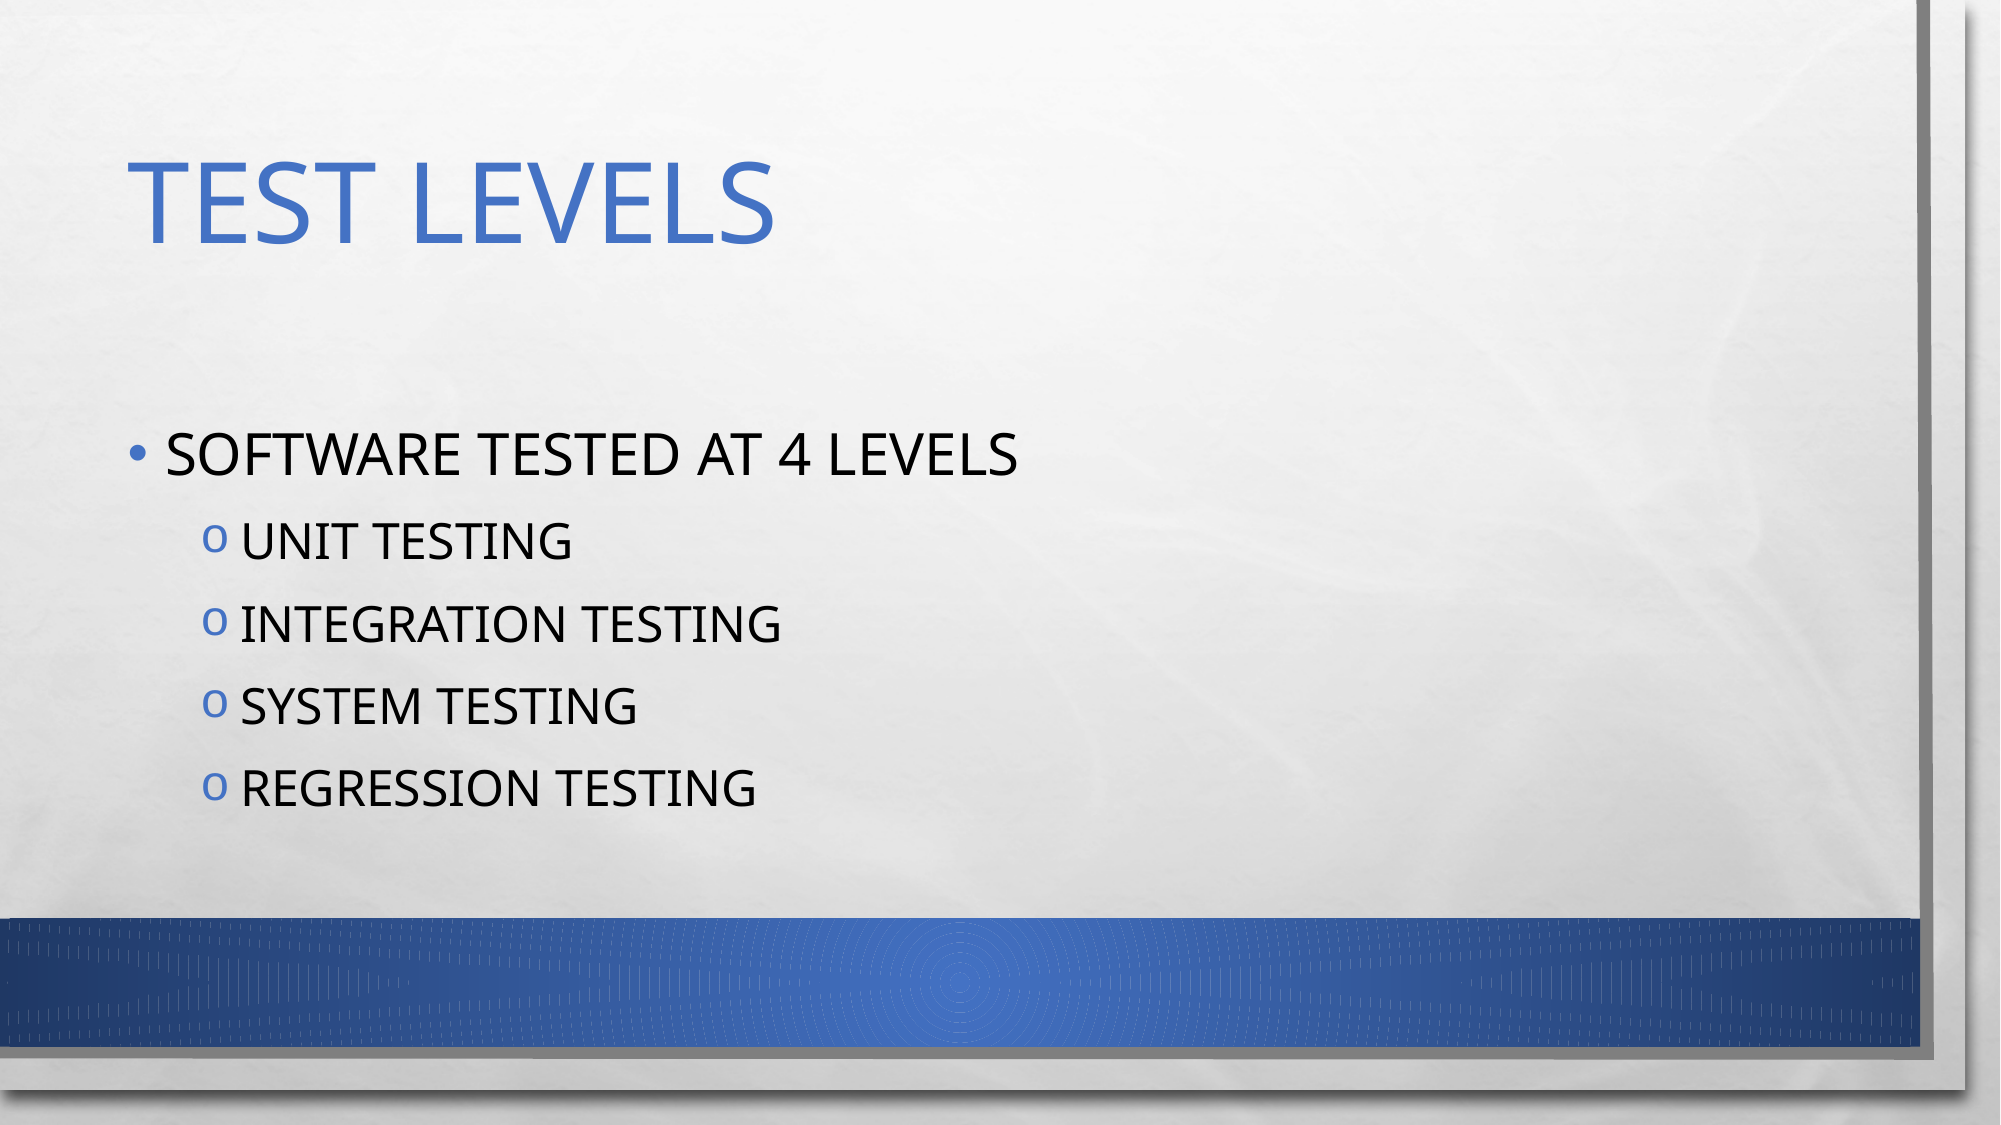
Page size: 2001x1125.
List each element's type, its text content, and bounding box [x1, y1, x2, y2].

title TEST LEVELS [112, 112, 1818, 302]
picture [0, 0, 1919, 918]
picture [0, 0, 2001, 1125]
list SOFTWARE TESTED AT 4 LEVELS UNIT TESTING INTEGRATION TESTING SYSTEM TESTING REGRESSION TESTING [112, 338, 1818, 882]
